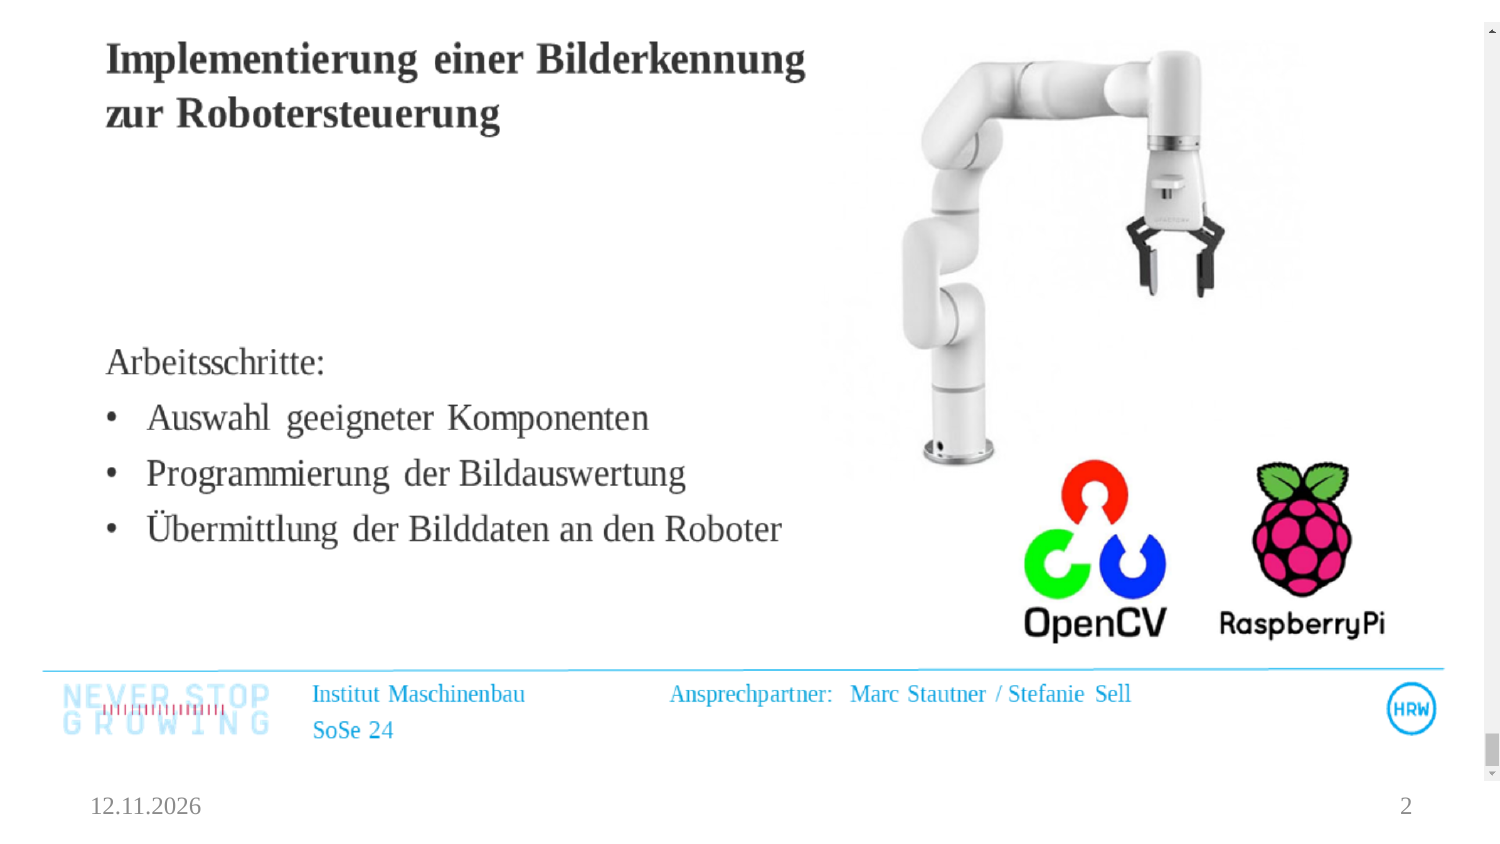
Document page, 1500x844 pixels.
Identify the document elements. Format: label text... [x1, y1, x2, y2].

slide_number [75, 789, 425, 827]
slide_number 2 [1308, 789, 1428, 827]
picture [0, 22, 1500, 782]
